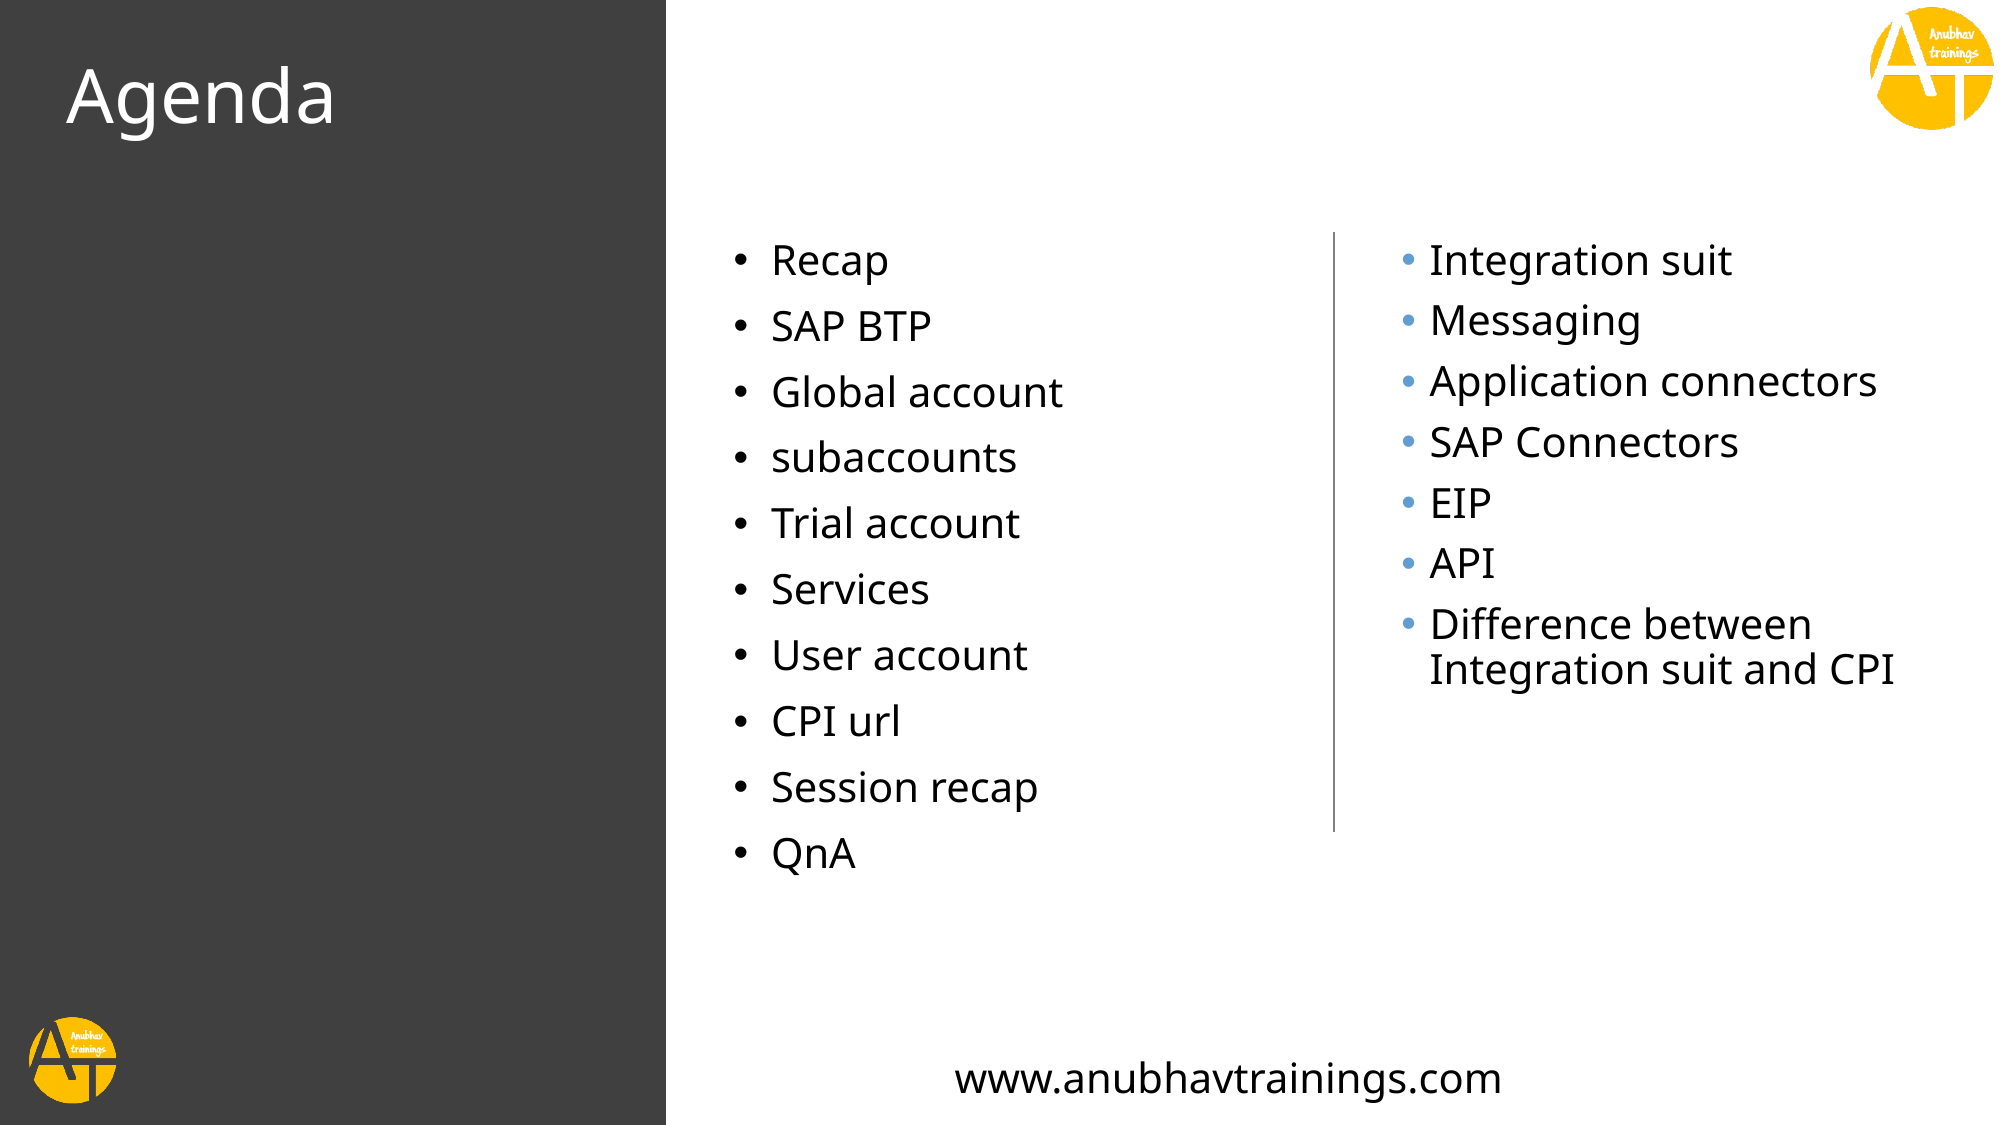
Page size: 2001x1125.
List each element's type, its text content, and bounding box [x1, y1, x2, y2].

picture [20, 1011, 121, 1111]
picture [1858, 0, 2000, 140]
text_box Integration suit Messaging Application connectors SAP Connectors EIP API Difference between Integration suit and CPI [1386, 231, 1911, 948]
title Agenda [51, 51, 527, 170]
list Recap SAP BTP Global account subaccounts Trial account Services User account CPI url Session recap QnA [718, 231, 1281, 948]
text_box www.anubhavtrainings.com [939, 1044, 1833, 1109]
text_box [0, 0, 667, 1125]
